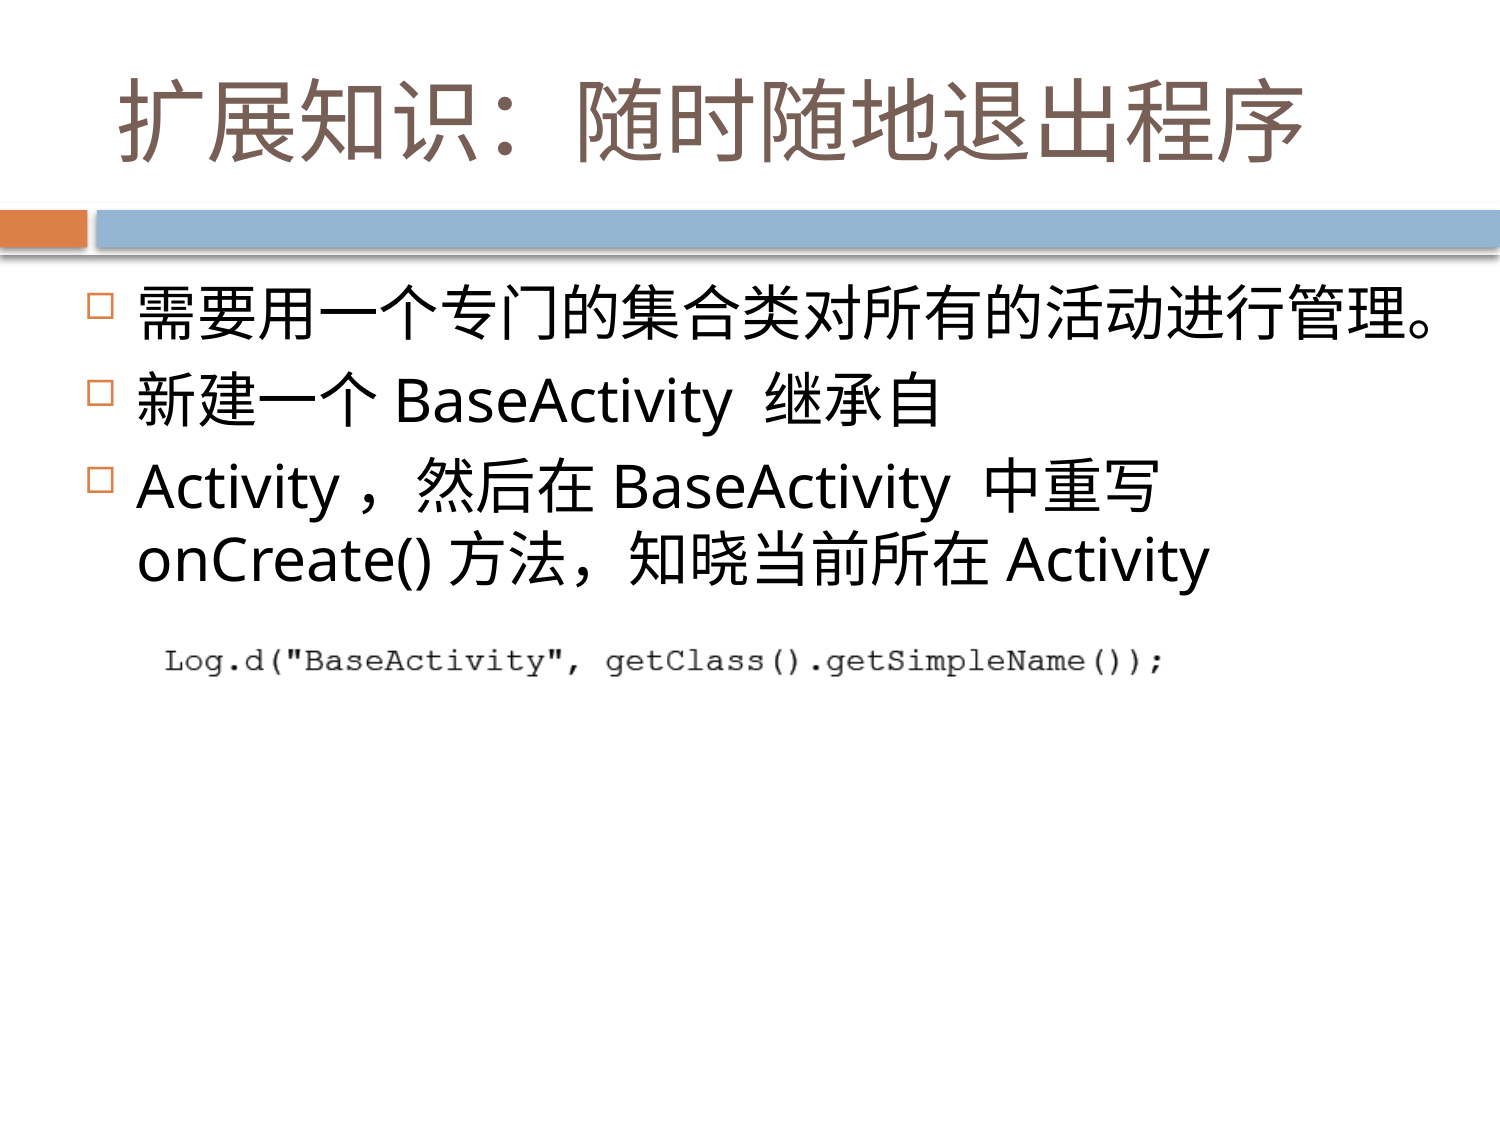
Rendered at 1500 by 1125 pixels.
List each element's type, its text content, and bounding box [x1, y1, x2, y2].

list 需要用一个专门的集合类对所有的活动进行管理。 新建一个BaseActivity 继承自 Activity，然后在BaseActivity 中重写onCreate()方法，知晓当前所在Activity [69, 267, 1469, 1005]
title 扩展知识：随时随地退出程序 [100, 37, 1438, 200]
picture [123, 635, 1187, 688]
